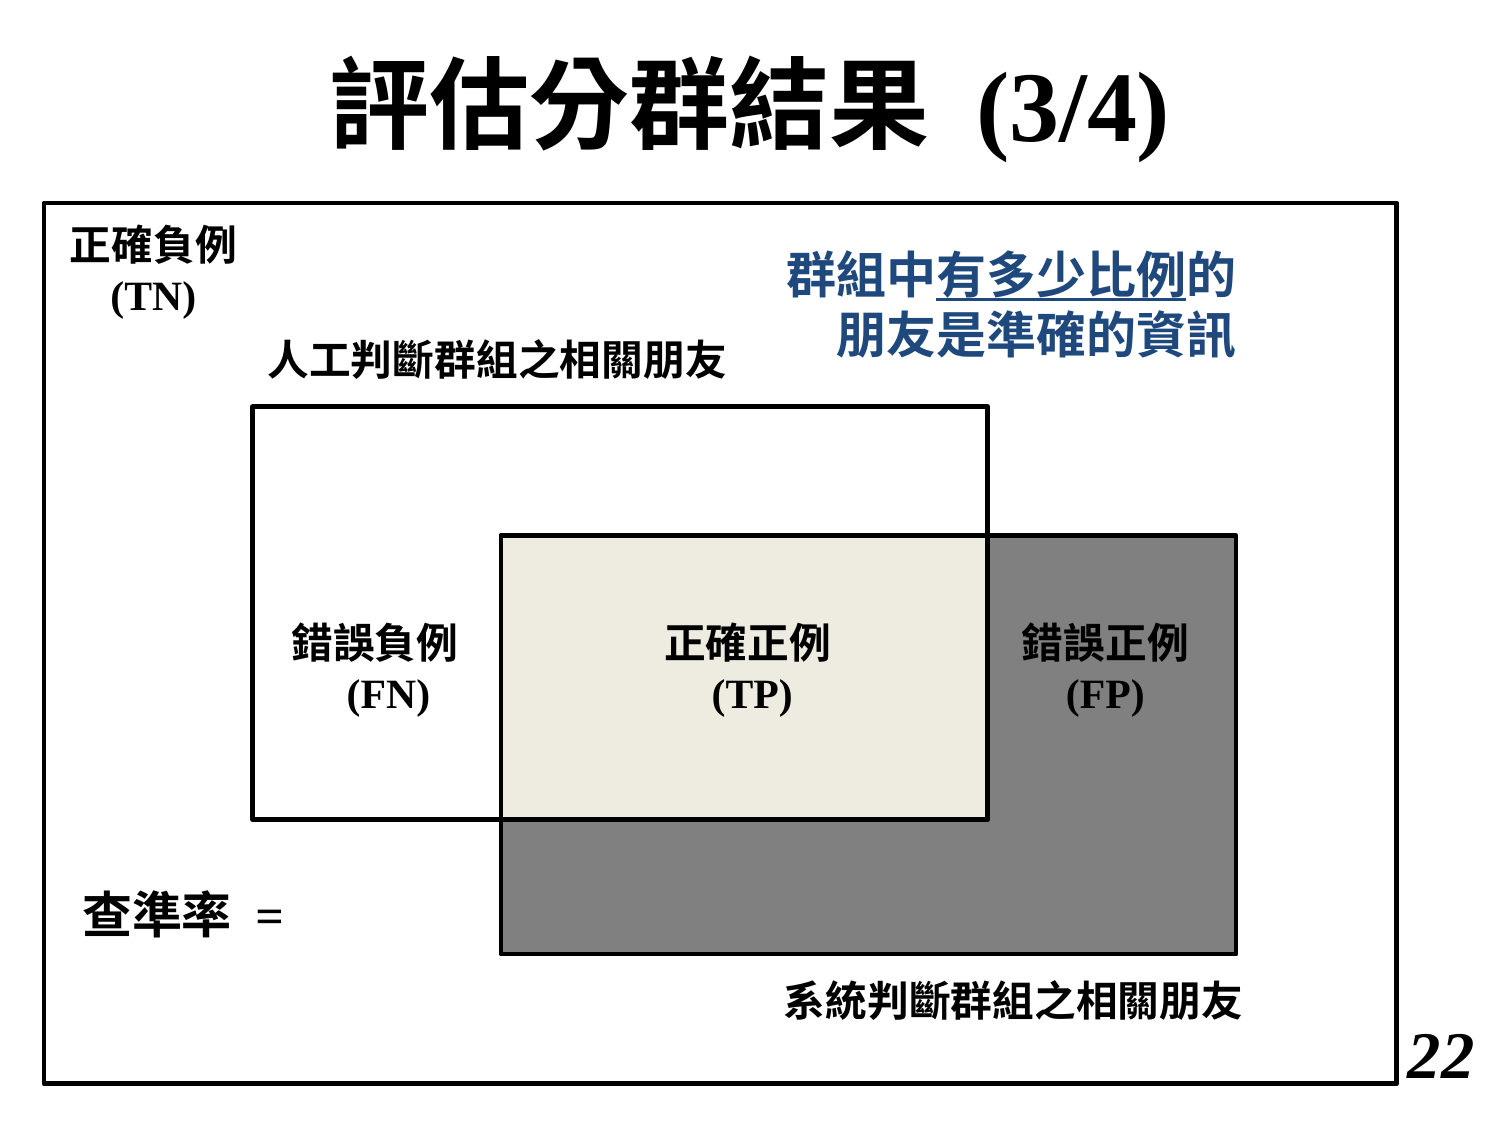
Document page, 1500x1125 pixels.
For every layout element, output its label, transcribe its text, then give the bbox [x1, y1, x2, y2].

slide_number 21 [1401, 1022, 1490, 1083]
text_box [41, 202, 1398, 1084]
title 評估分群結果 (3/4) [75, 7, 1425, 195]
